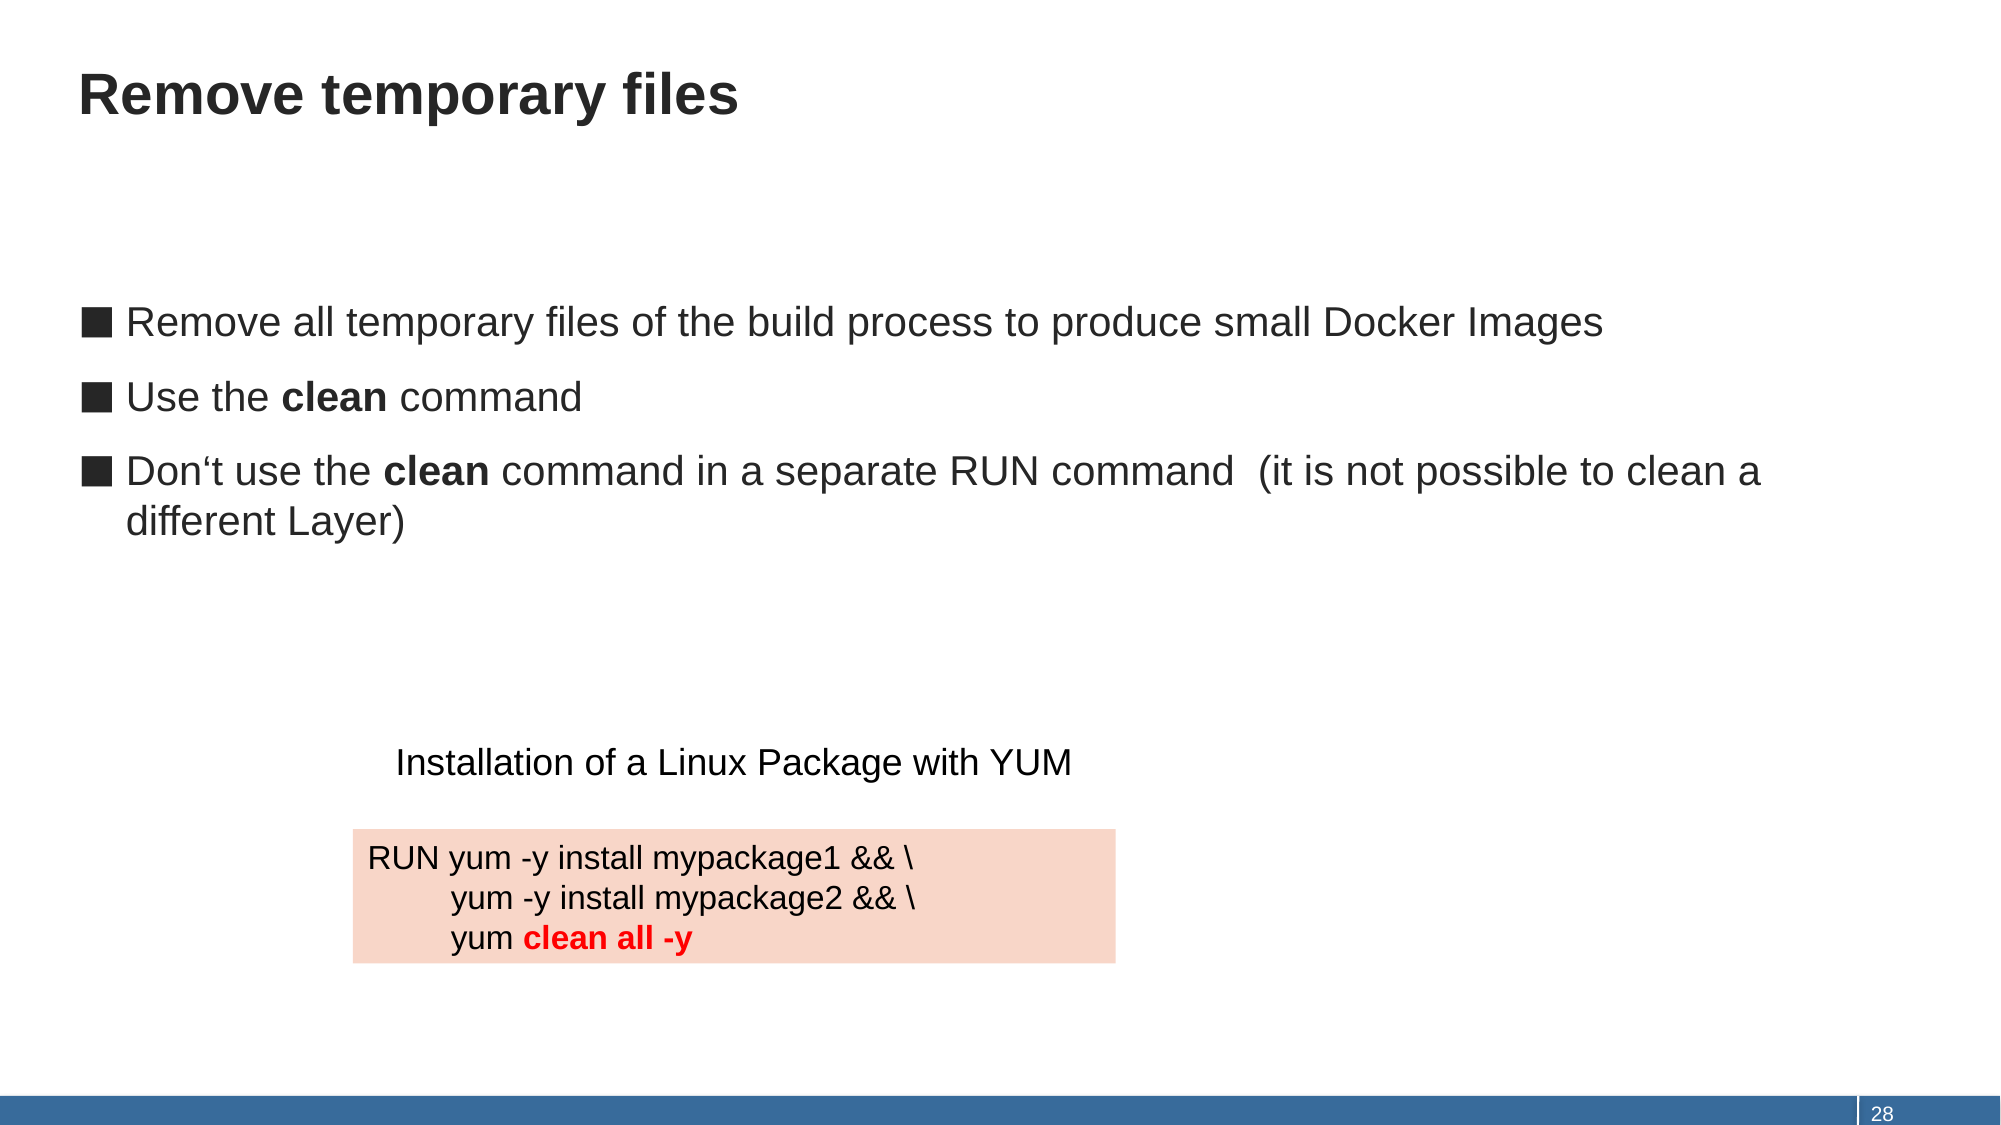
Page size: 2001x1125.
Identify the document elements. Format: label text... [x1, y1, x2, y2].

text_box RUN yum -y install mypackage1 && \ yum -y install mypackage2 && \ yum clean all -y [352, 829, 1116, 964]
slide_number 28 [1870, 1073, 1988, 1125]
title Remove temporary files [63, 56, 1896, 220]
list Remove all temporary files of the build process to produce small Docker Images Use the clean command Don‘t use the clean command in a separate RUN command (it is not possible to clean a different Layer) [63, 287, 1896, 1069]
text_box Installation of a Linux Package with YUM [380, 730, 1088, 791]
